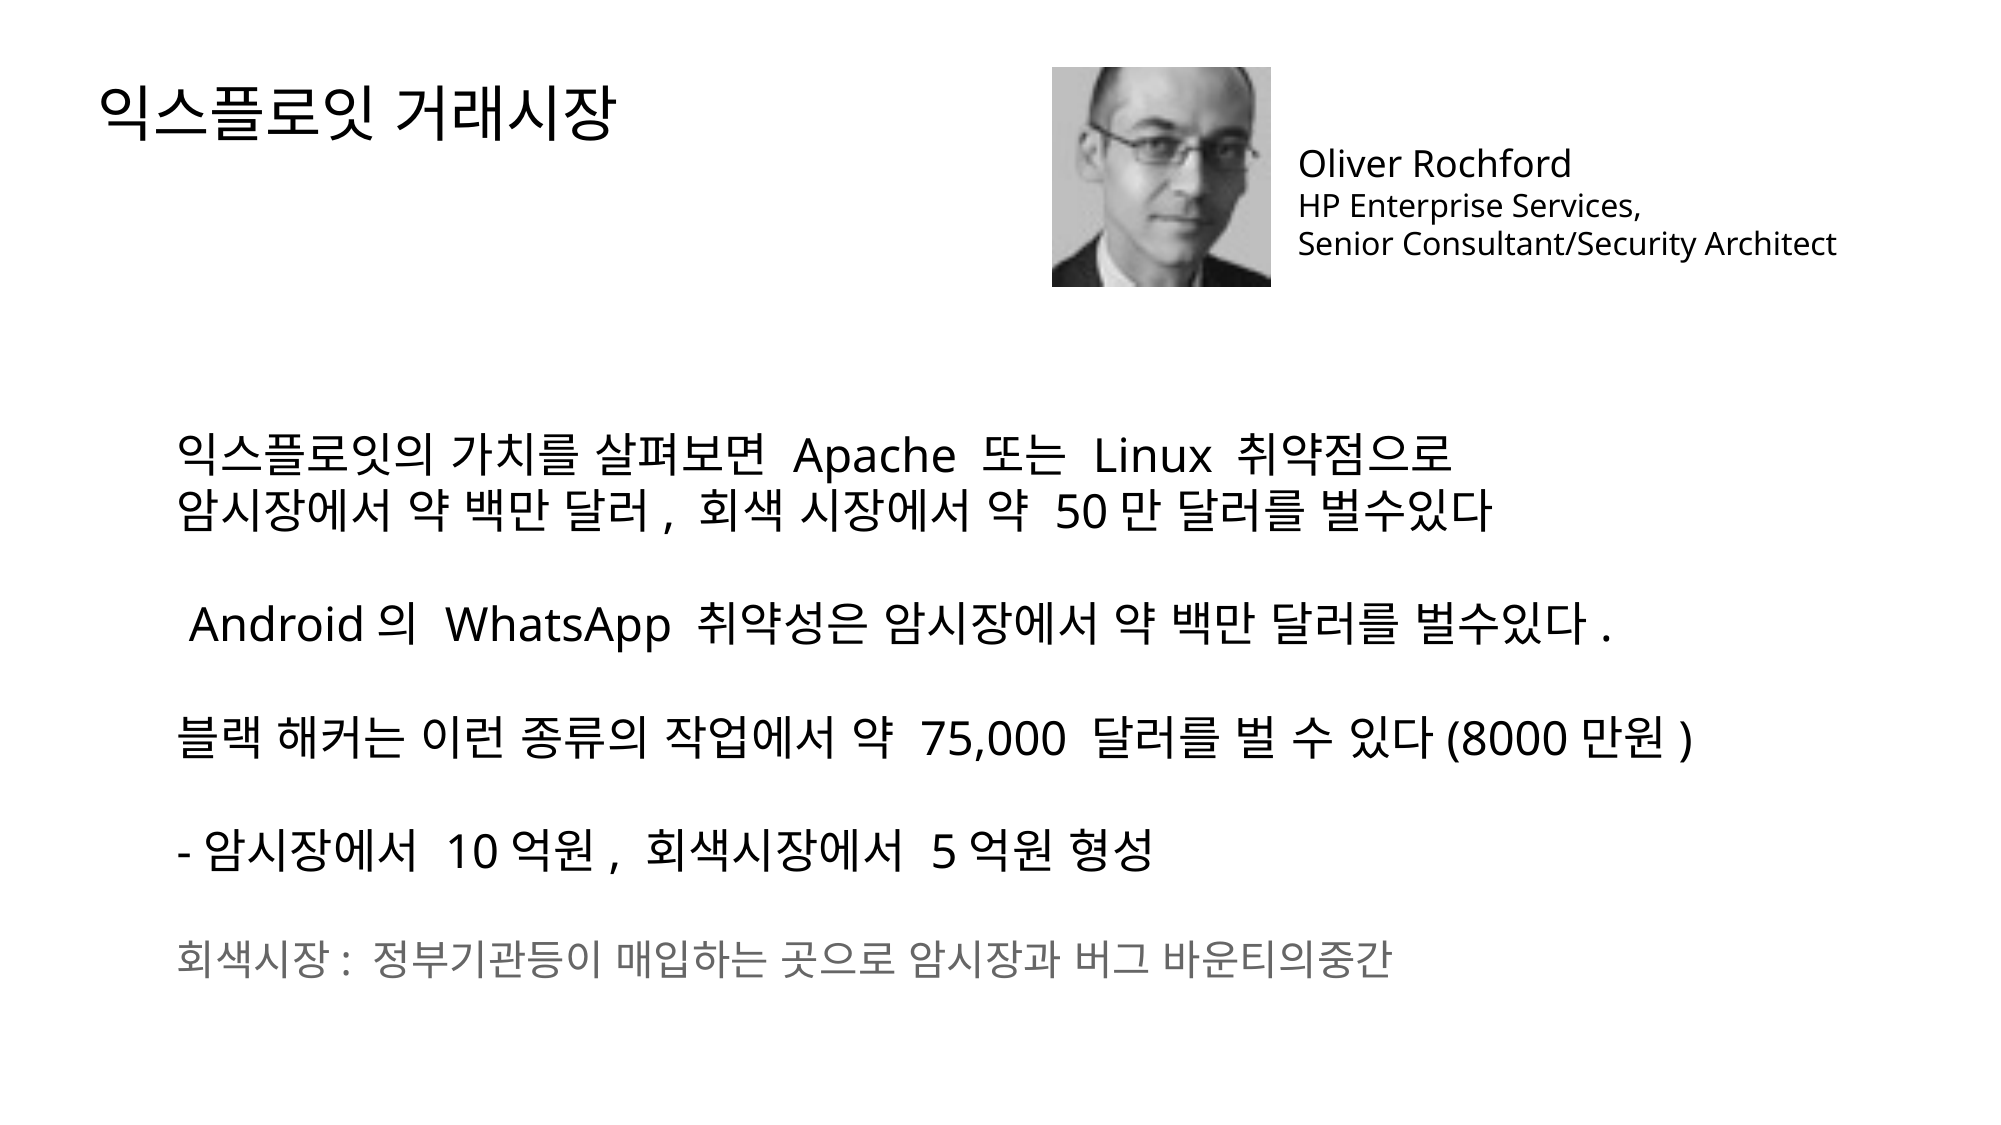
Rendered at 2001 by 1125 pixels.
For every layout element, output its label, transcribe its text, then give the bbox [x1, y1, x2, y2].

text_box [1084, 822, 2000, 936]
text_box Oliver Rochford HP Enterprise Services, Senior Consultant/Security Architect [1277, 120, 2000, 234]
picture [1052, 67, 1271, 287]
text_box 익스플로잇 거래시장 [77, 55, 1053, 170]
text_box 익스플로잇의 가치를 살펴보면 Apache 또는 Linux 취약점으로 암시장에서 약 백만 달러, 회색 시장에서 약 50만 달러를 벌수있다 Android의 WhatsApp 취약성은 암시장에서 약 백만 달러를 벌수있다. 블랙 해커는 이런 종류의 작업에서 약 75,000 달러를 벌 수 있다(8000만원) -암시장에서 10억원, 회색시장에서 5억원 형성 회색시장: 정부기관등이 매입하는 곳으로 암시장과 버그 바운티의중간 [156, 404, 1844, 839]
